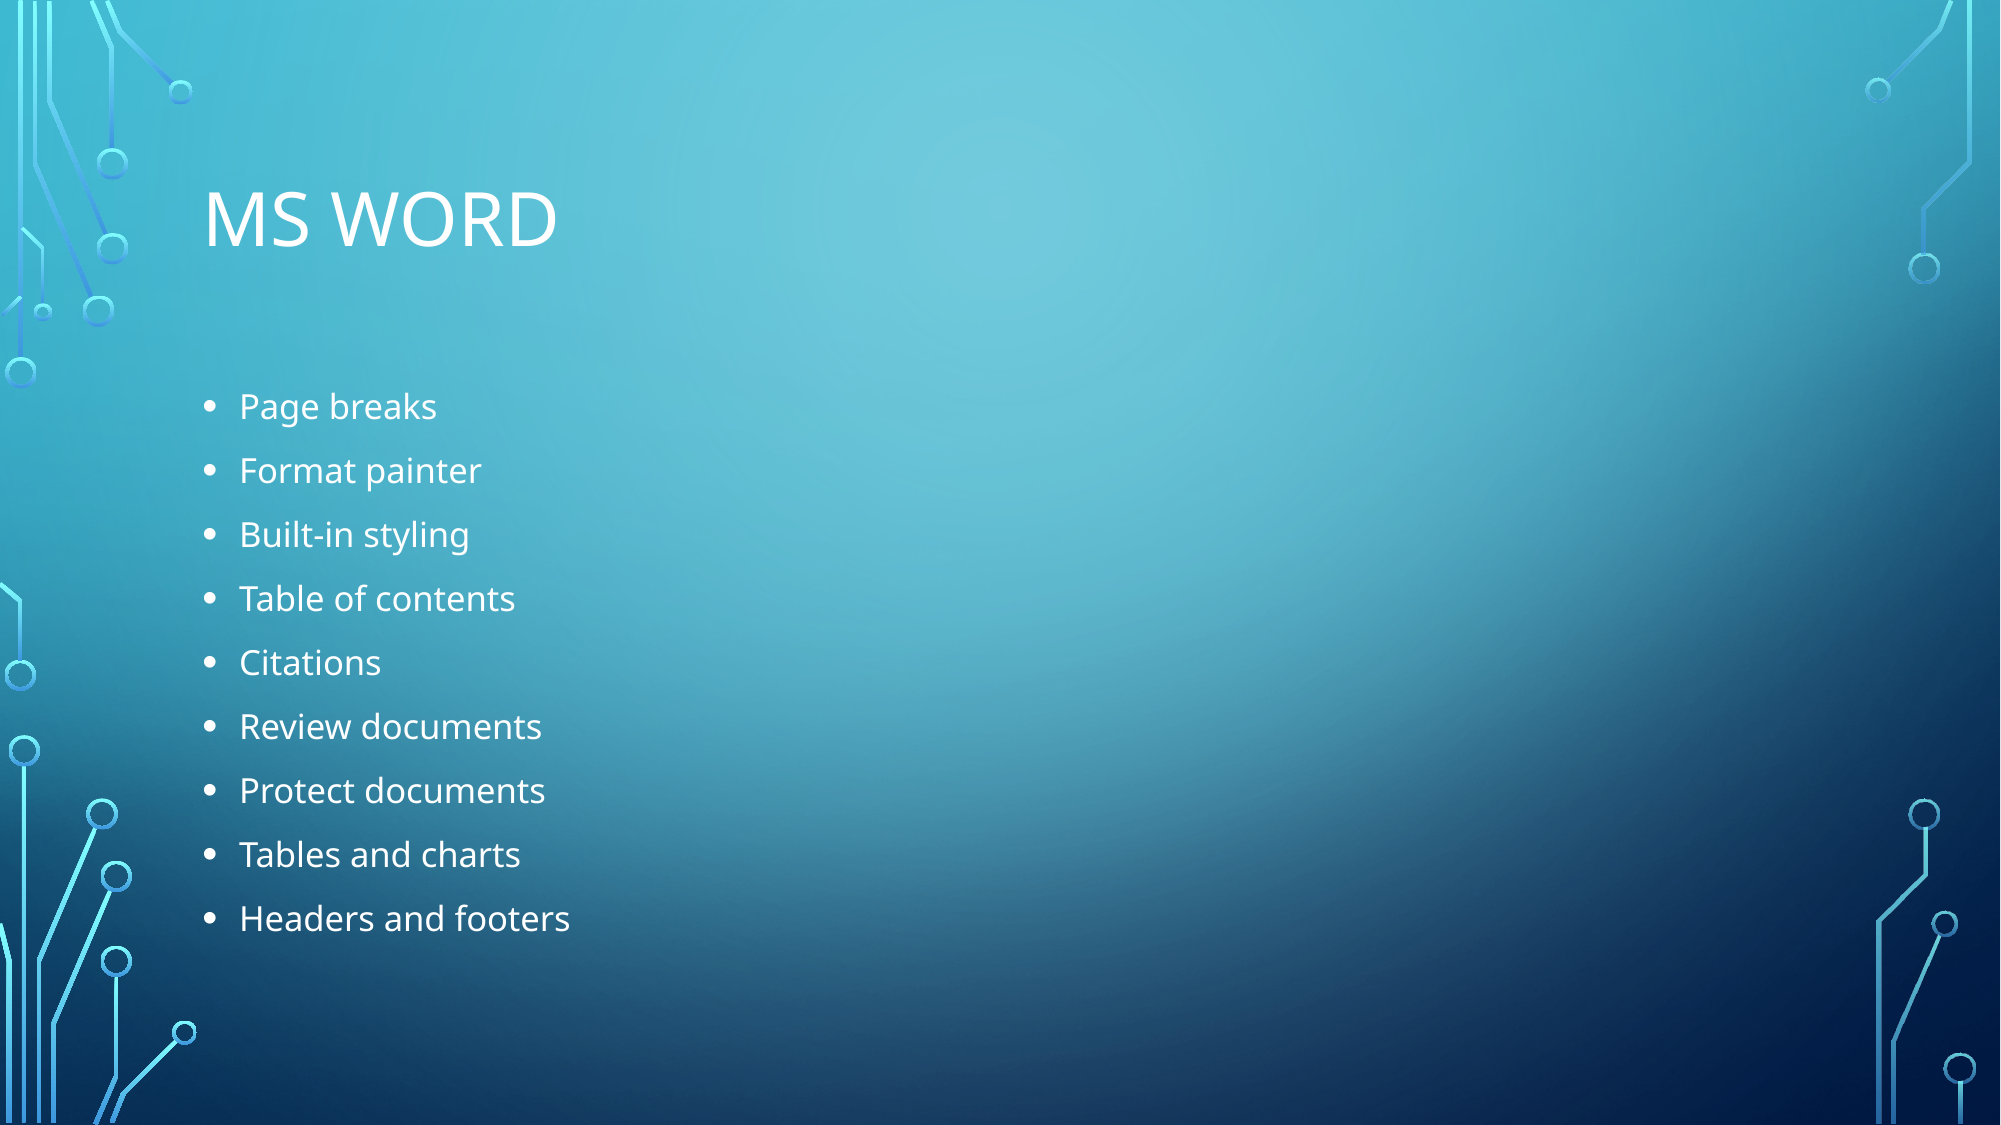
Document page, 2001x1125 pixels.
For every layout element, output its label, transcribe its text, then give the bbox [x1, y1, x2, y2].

title MS Word [187, 101, 1813, 344]
list Page breaks Format painter Built-in styling Table of contents Citations Review documents Protect documents Tables and charts Headers and footers [187, 369, 1813, 950]
